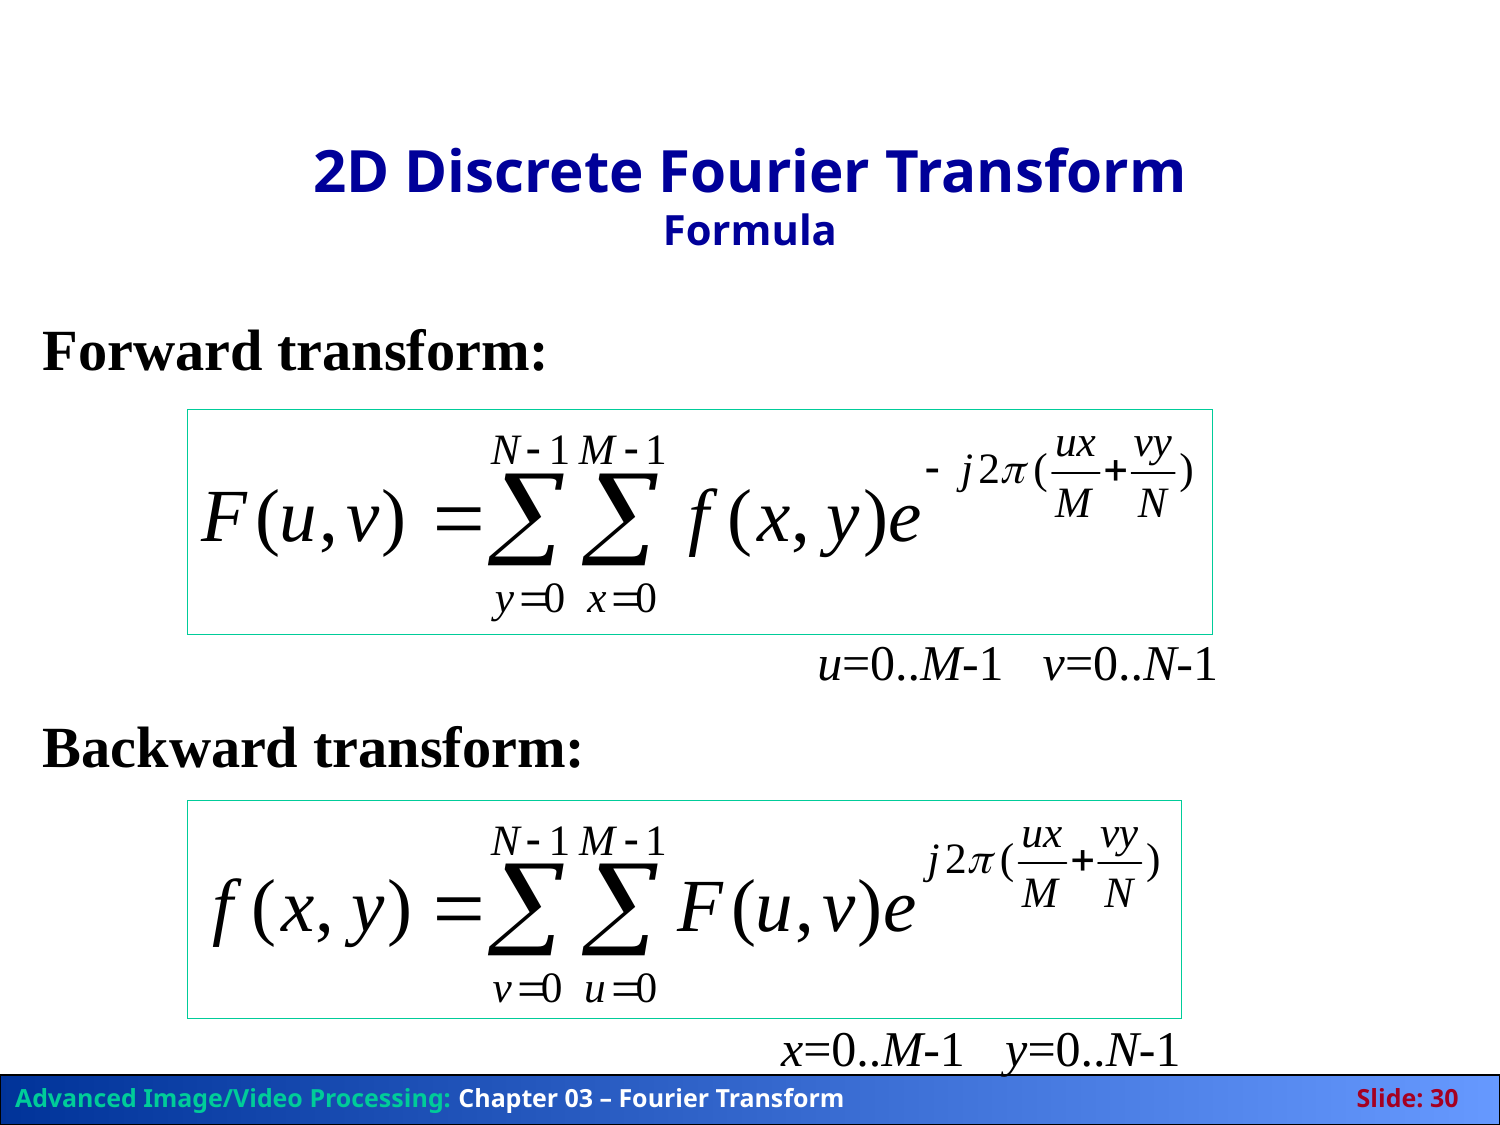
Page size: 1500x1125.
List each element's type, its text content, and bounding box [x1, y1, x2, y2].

text_box Forward transform: [27, 304, 565, 390]
text_box x=0..M-1 [766, 1019, 981, 1084]
footer Advanced Image/Video Processing: Chapter 03 – Fourier Transform Slide: 30 [0, 1074, 1500, 1125]
text_box v=0..N-1 [1028, 623, 1234, 698]
title 2D Discrete Fourier Transform Formula [112, 99, 1388, 288]
text_box u=0..M-1 [802, 635, 1019, 698]
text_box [187, 799, 1182, 1019]
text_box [187, 409, 1213, 635]
text_box y=0..N-1 [990, 1008, 1196, 1084]
text_box Backward transform: [28, 701, 601, 787]
